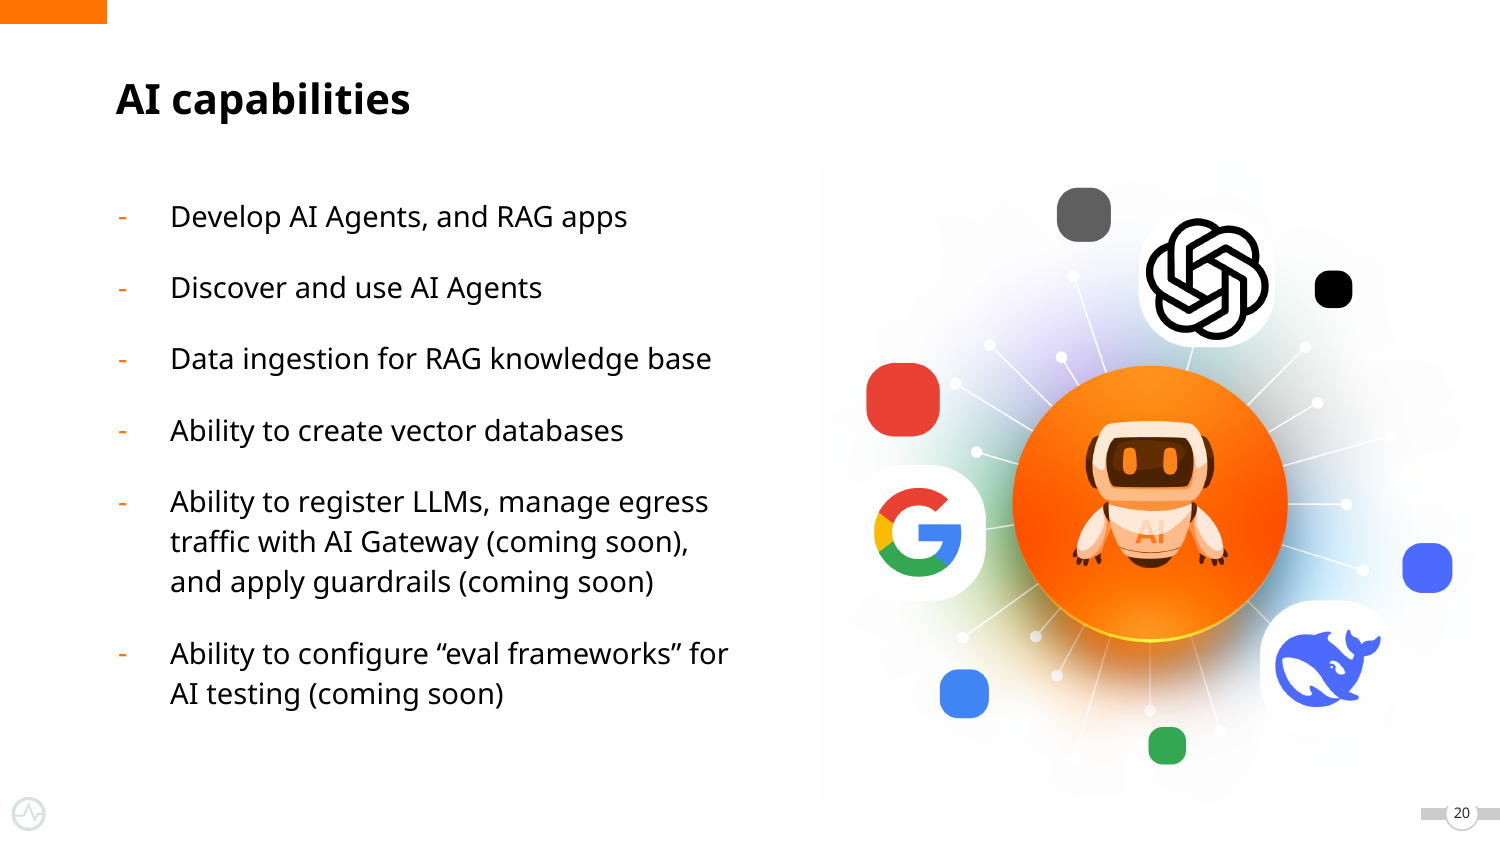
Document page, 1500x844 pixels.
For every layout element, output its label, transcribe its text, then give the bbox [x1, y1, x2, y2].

slide_number ‹#› [1431, 793, 1493, 835]
picture [819, 164, 1484, 807]
list Develop AI Agents, and RAG apps Discover and use AI Agents Data ingestion for RAG knowledge base Ability to create vector databases Ability to register LLMs, manage egress traffic with AI Gateway (coming soon), and apply guardrails (coming soon) Ability to configure “eval frameworks” for AI testing (coming soon) [117, 177, 755, 726]
title AI capabilities [115, 62, 1393, 134]
